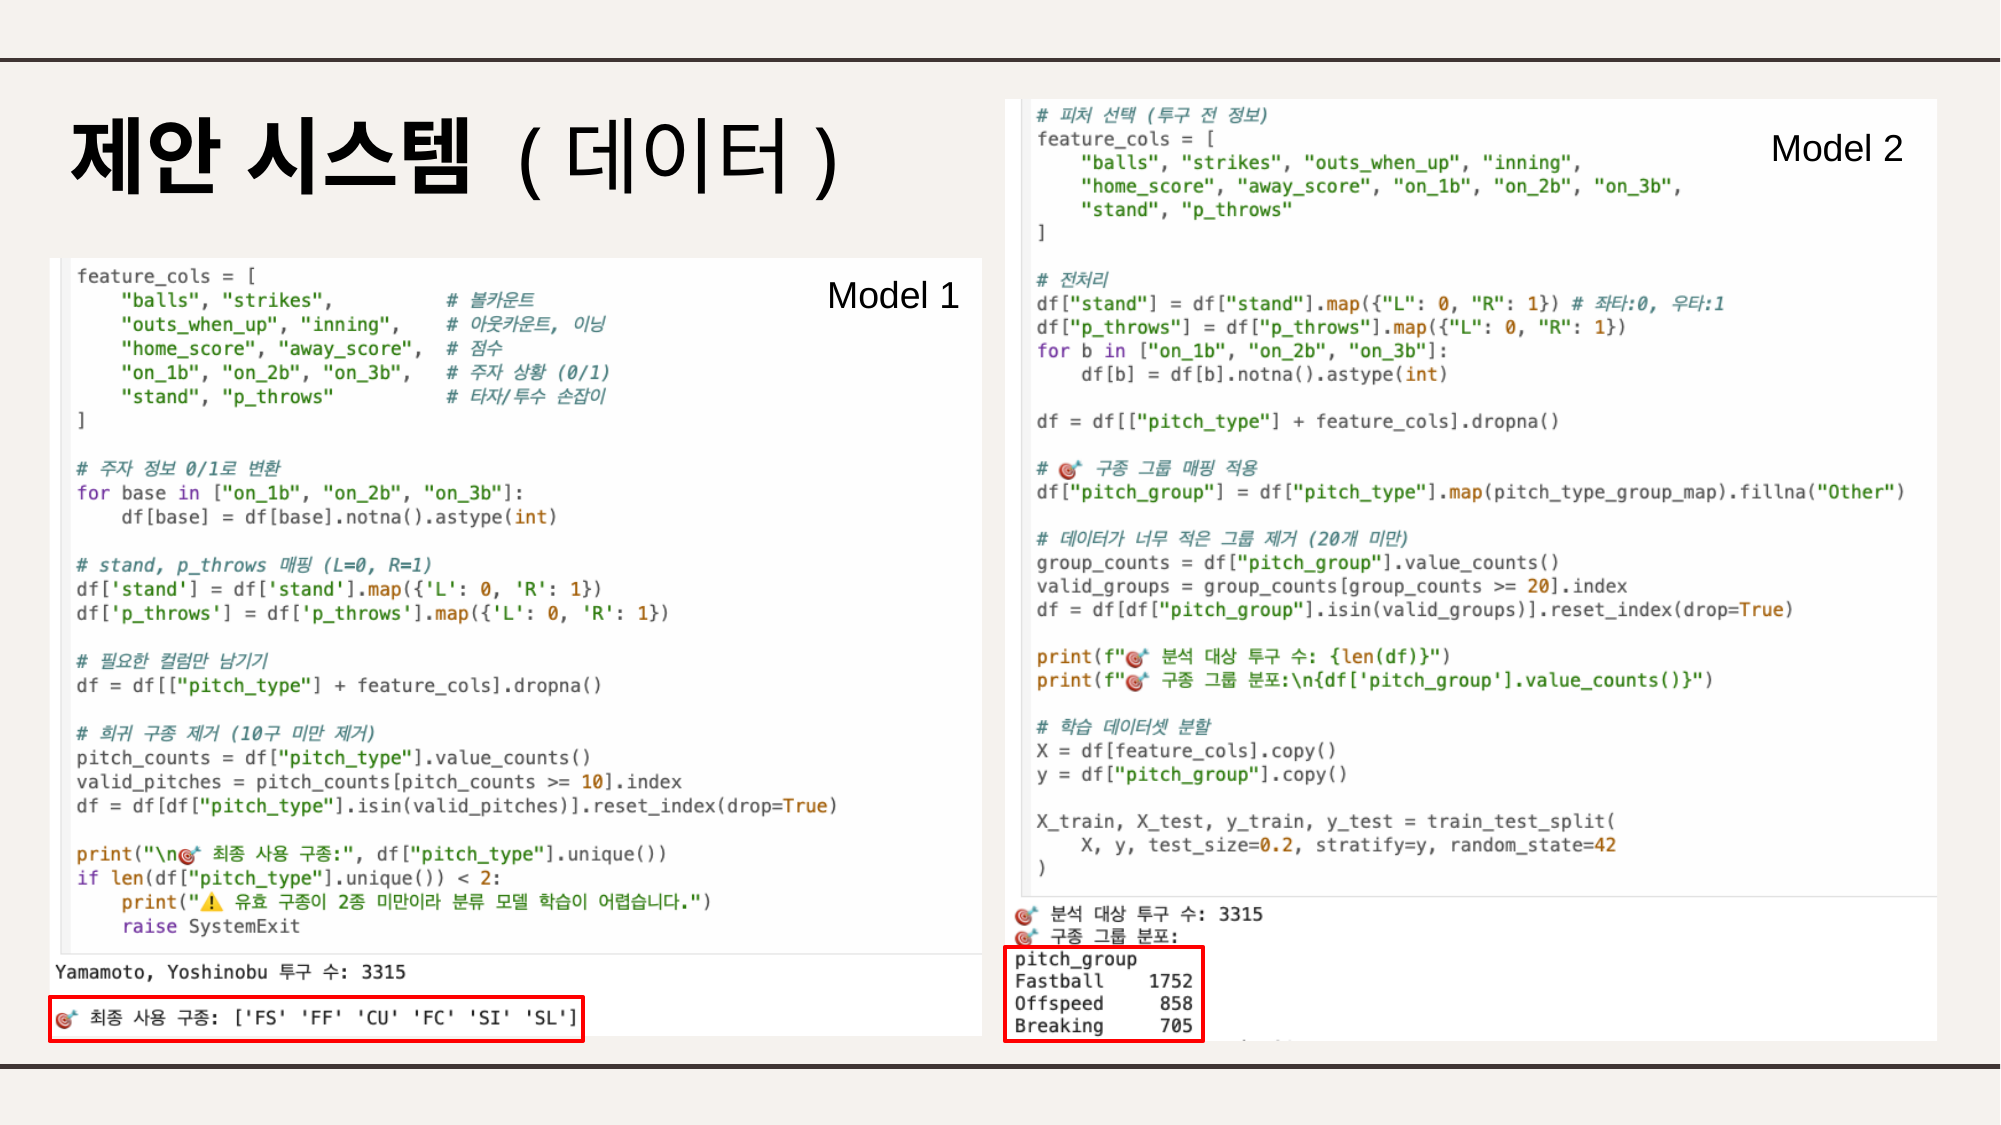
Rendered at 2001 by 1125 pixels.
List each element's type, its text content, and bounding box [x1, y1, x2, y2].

picture [1004, 98, 1938, 1042]
picture [49, 258, 983, 1042]
title 제안 시스템 (데이터) [49, 83, 1738, 210]
